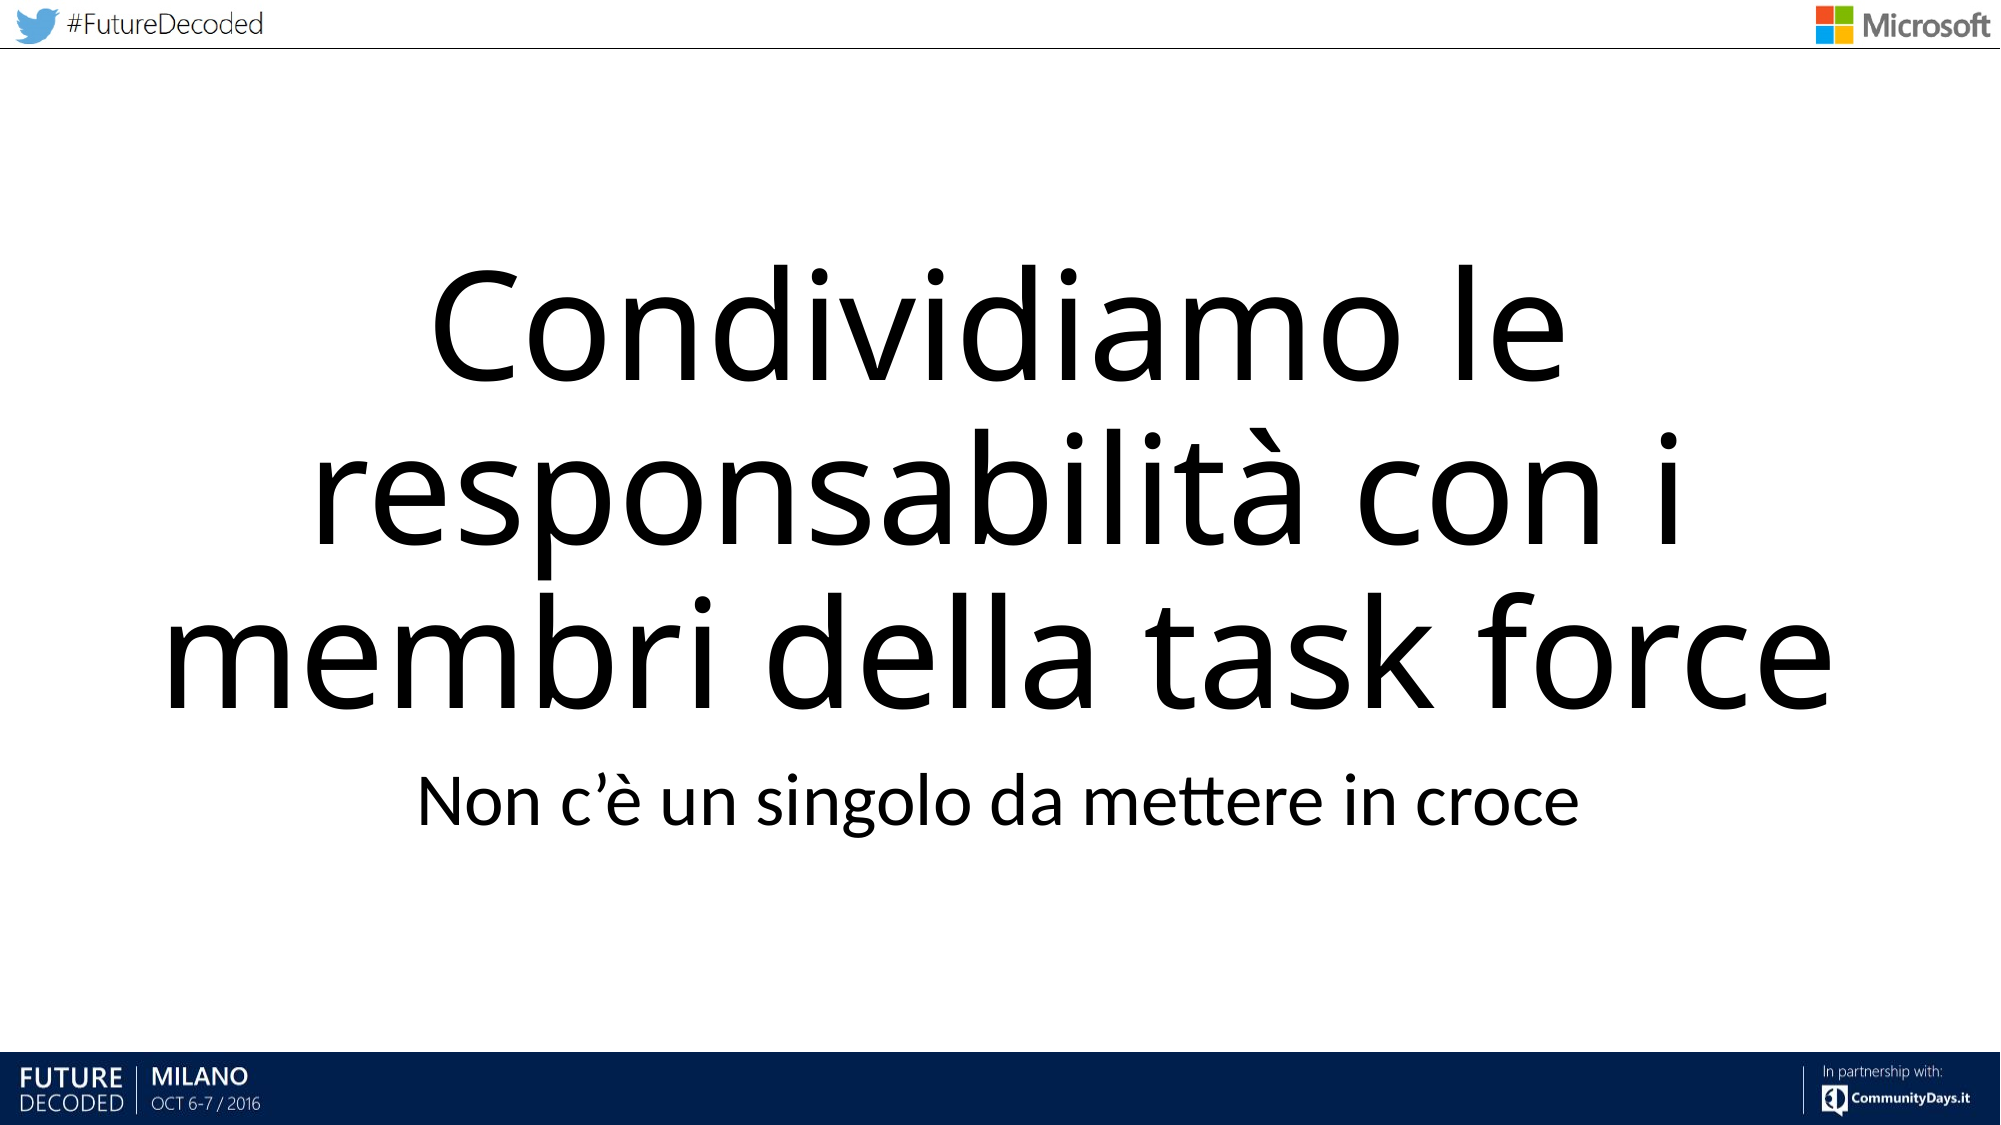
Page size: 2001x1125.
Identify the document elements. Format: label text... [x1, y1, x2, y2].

title Condividiamo le responsabilità con i membri della task force [136, 73, 1862, 749]
picture [0, 0, 268, 48]
picture [1812, 0, 2000, 48]
list Non c’è un singolo da mettere in croce [136, 752, 1862, 999]
picture [0, 1052, 2000, 1125]
